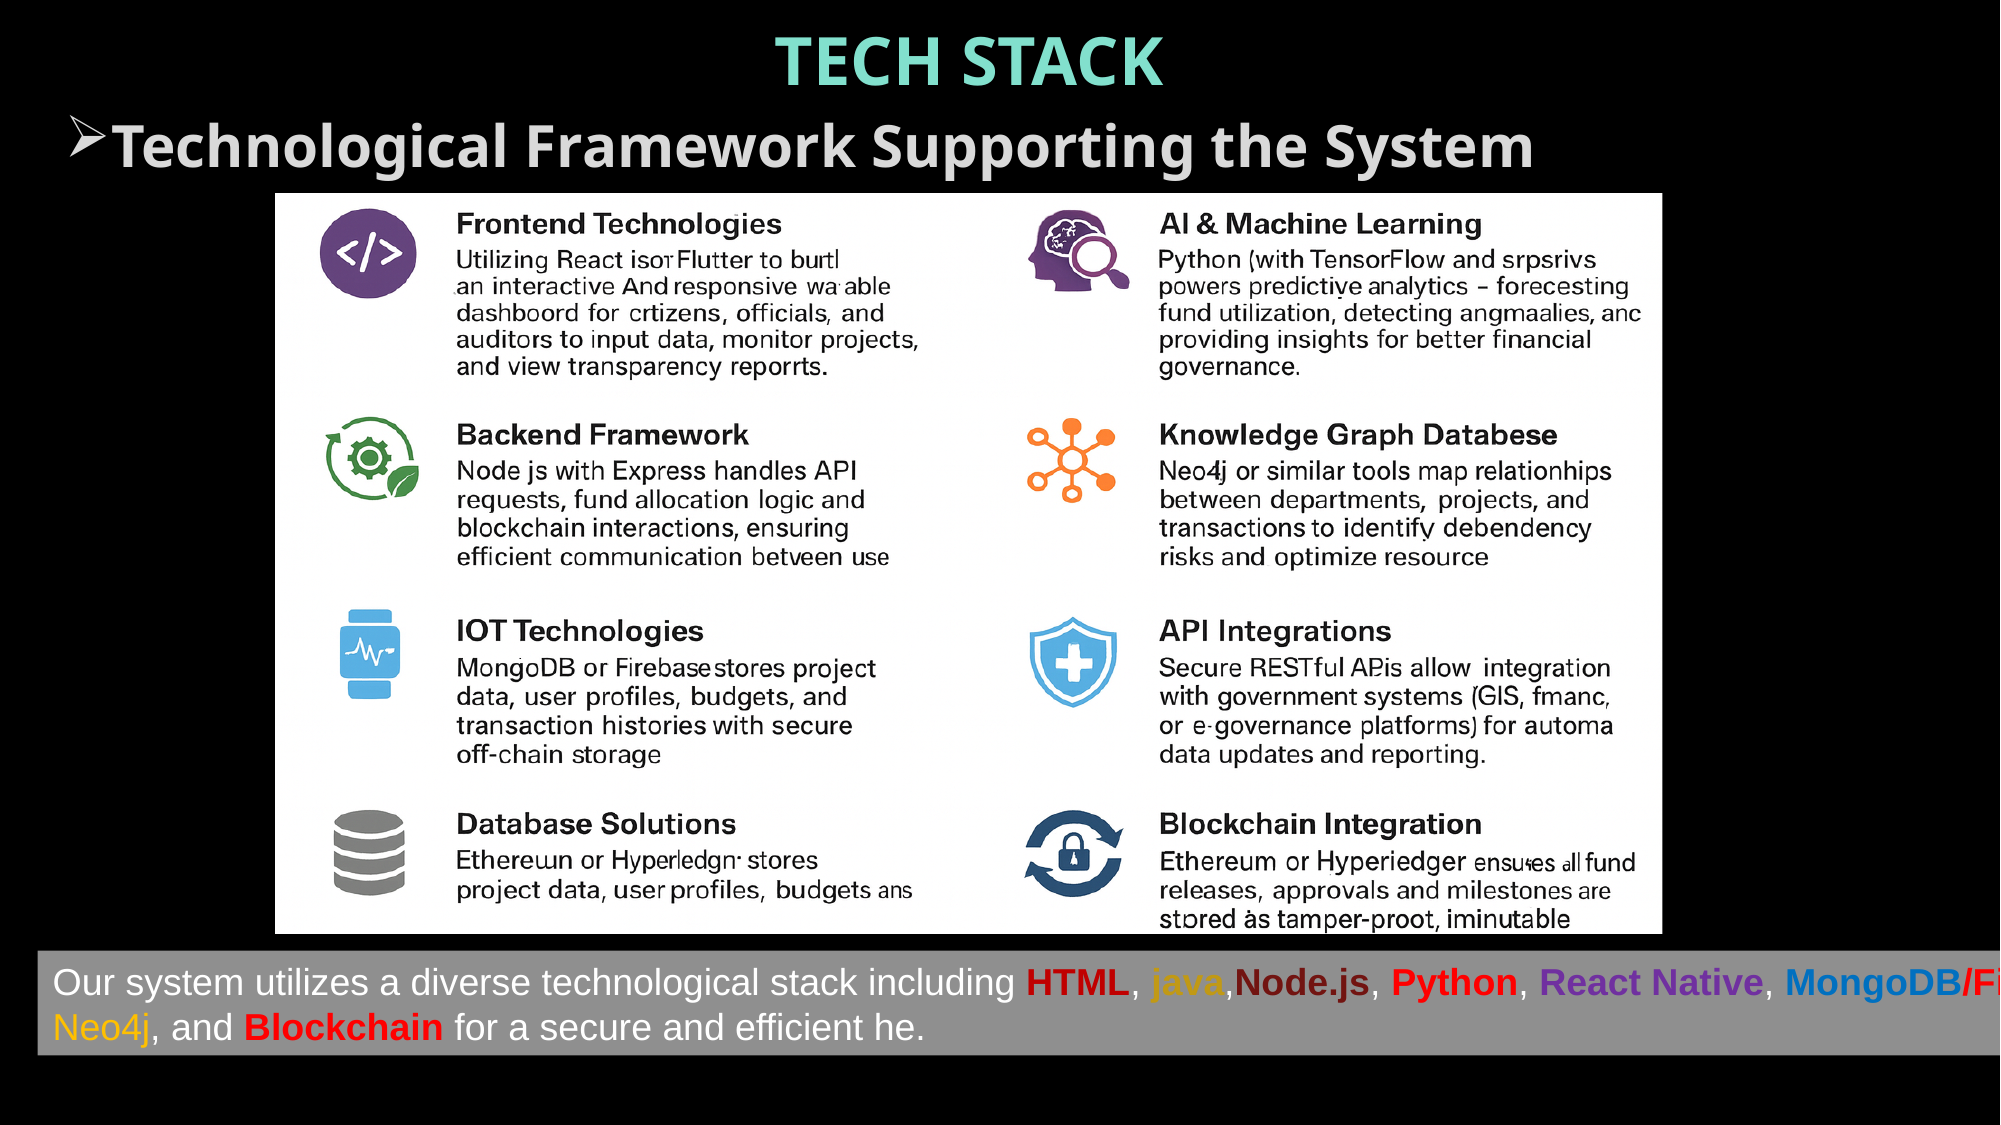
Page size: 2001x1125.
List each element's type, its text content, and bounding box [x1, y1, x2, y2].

title Tech Stack [750, 0, 1188, 101]
text_box Technological Framework Supporting the System [49, 101, 1563, 187]
picture [274, 193, 1663, 1052]
text_box Our system utilizes a diverse technological stack including HTML, java,Node.js, Python, React Native, MongoDB/Firebase, Neo4j, and Blockchain for a secure and efficient he. [37, 950, 2000, 1056]
